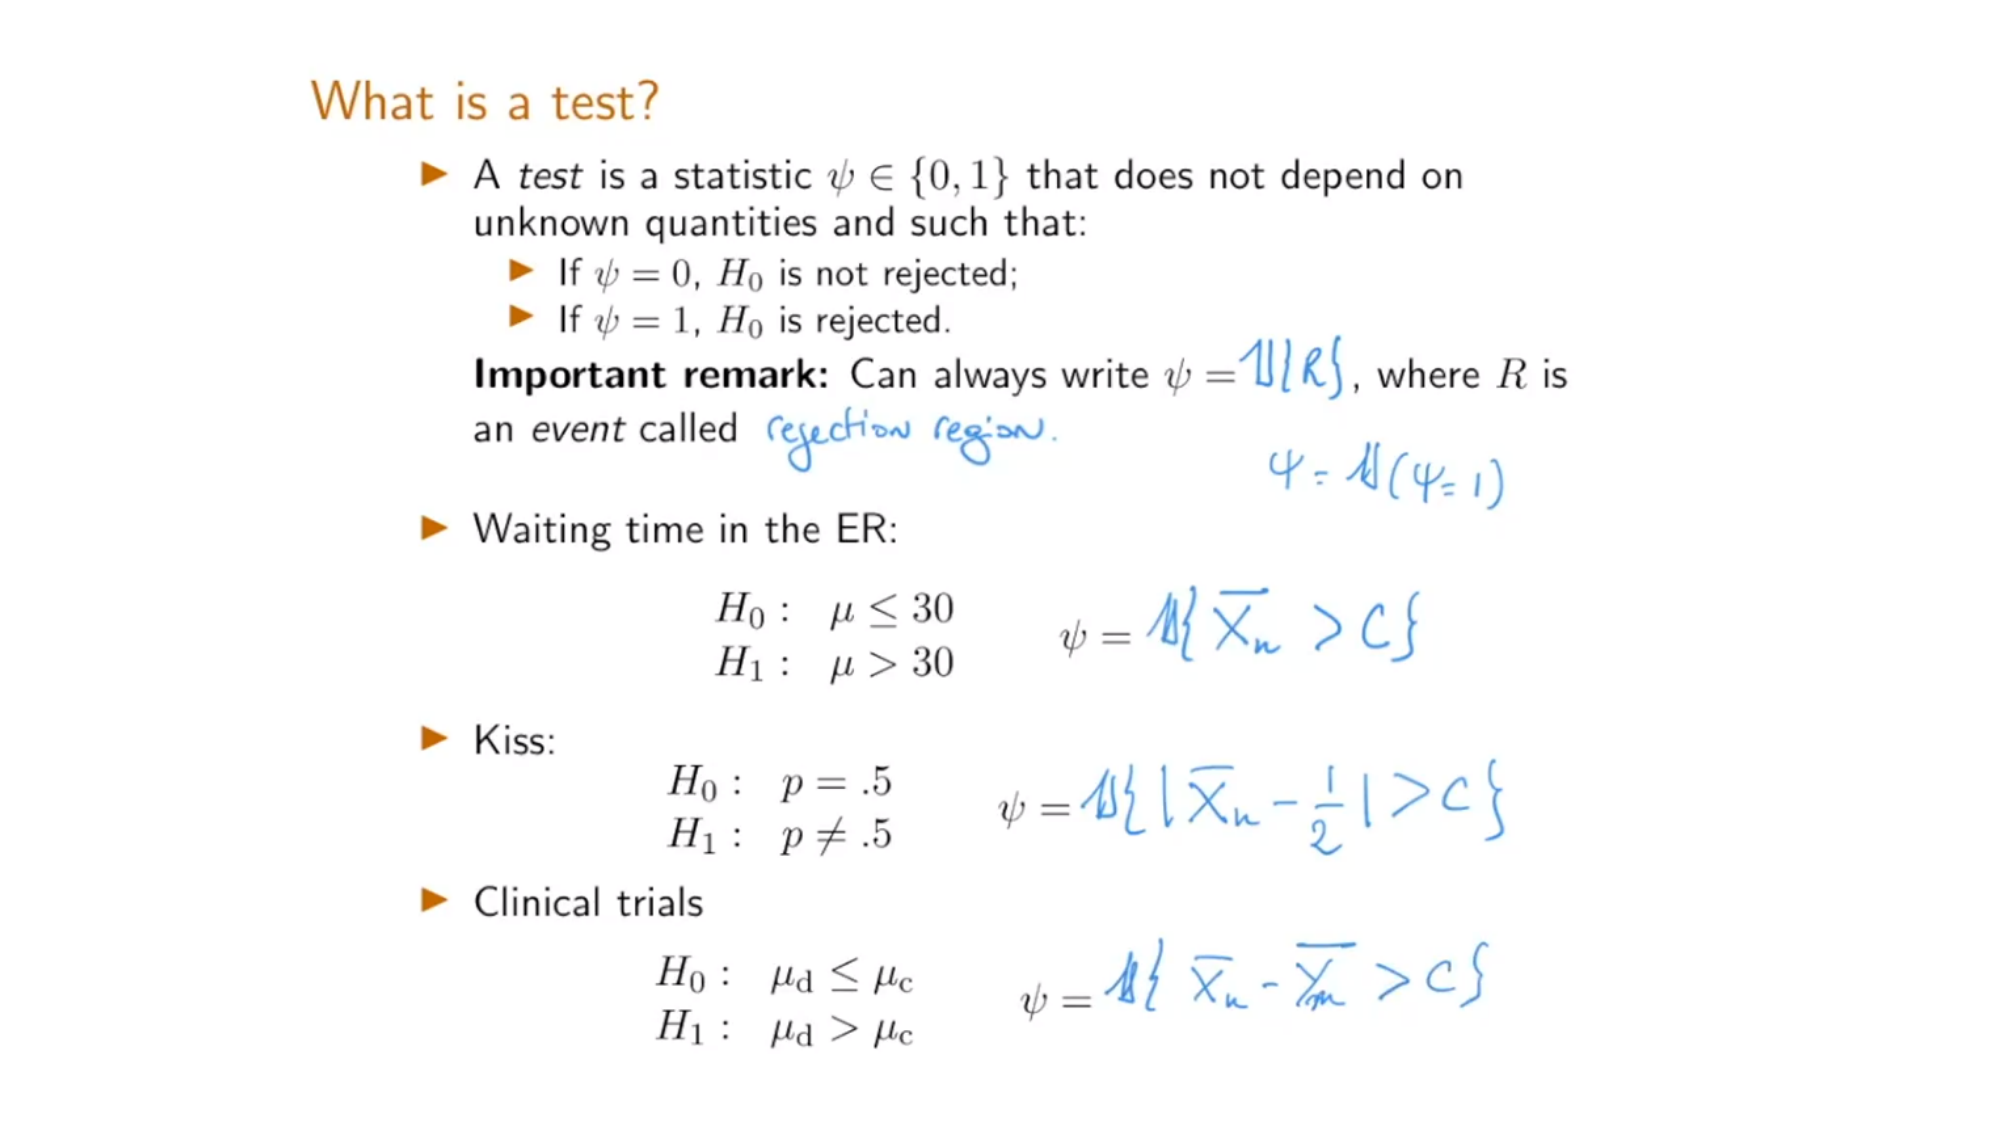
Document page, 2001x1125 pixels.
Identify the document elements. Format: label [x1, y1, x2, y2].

picture [289, 60, 1601, 1071]
